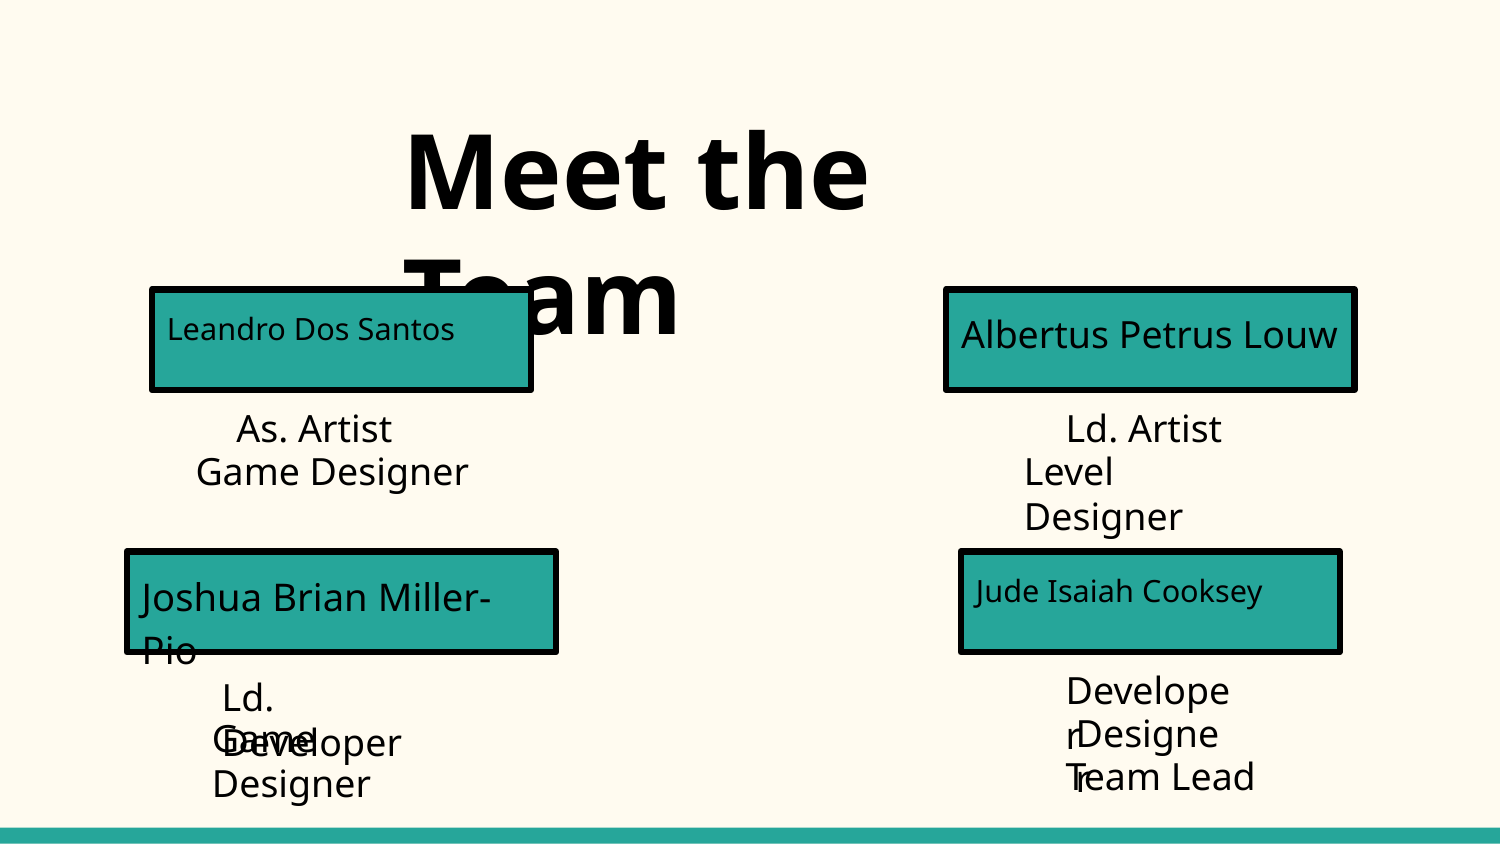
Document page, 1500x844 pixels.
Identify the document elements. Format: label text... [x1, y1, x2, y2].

list Leandro Dos Santos [151, 289, 531, 391]
list Albertus Petrus Louw [946, 289, 1355, 391]
text_box Ld. Artist [1050, 390, 1250, 432]
title Meet the Team [387, 89, 1113, 370]
text_box Developer [1050, 652, 1250, 737]
text_box Ld. Developer [206, 659, 476, 700]
list Joshua Brian Miller-Pio [126, 551, 557, 653]
text_box Team Lead [1050, 737, 1275, 813]
text_box Game Designer [180, 432, 503, 508]
text_box Designer [1060, 694, 1240, 737]
text_box Game Designer [196, 700, 487, 820]
text_box Level Designer [1008, 432, 1292, 553]
list Jude Isaiah Cooksey [960, 551, 1340, 653]
text_box As. Artist [221, 390, 462, 432]
